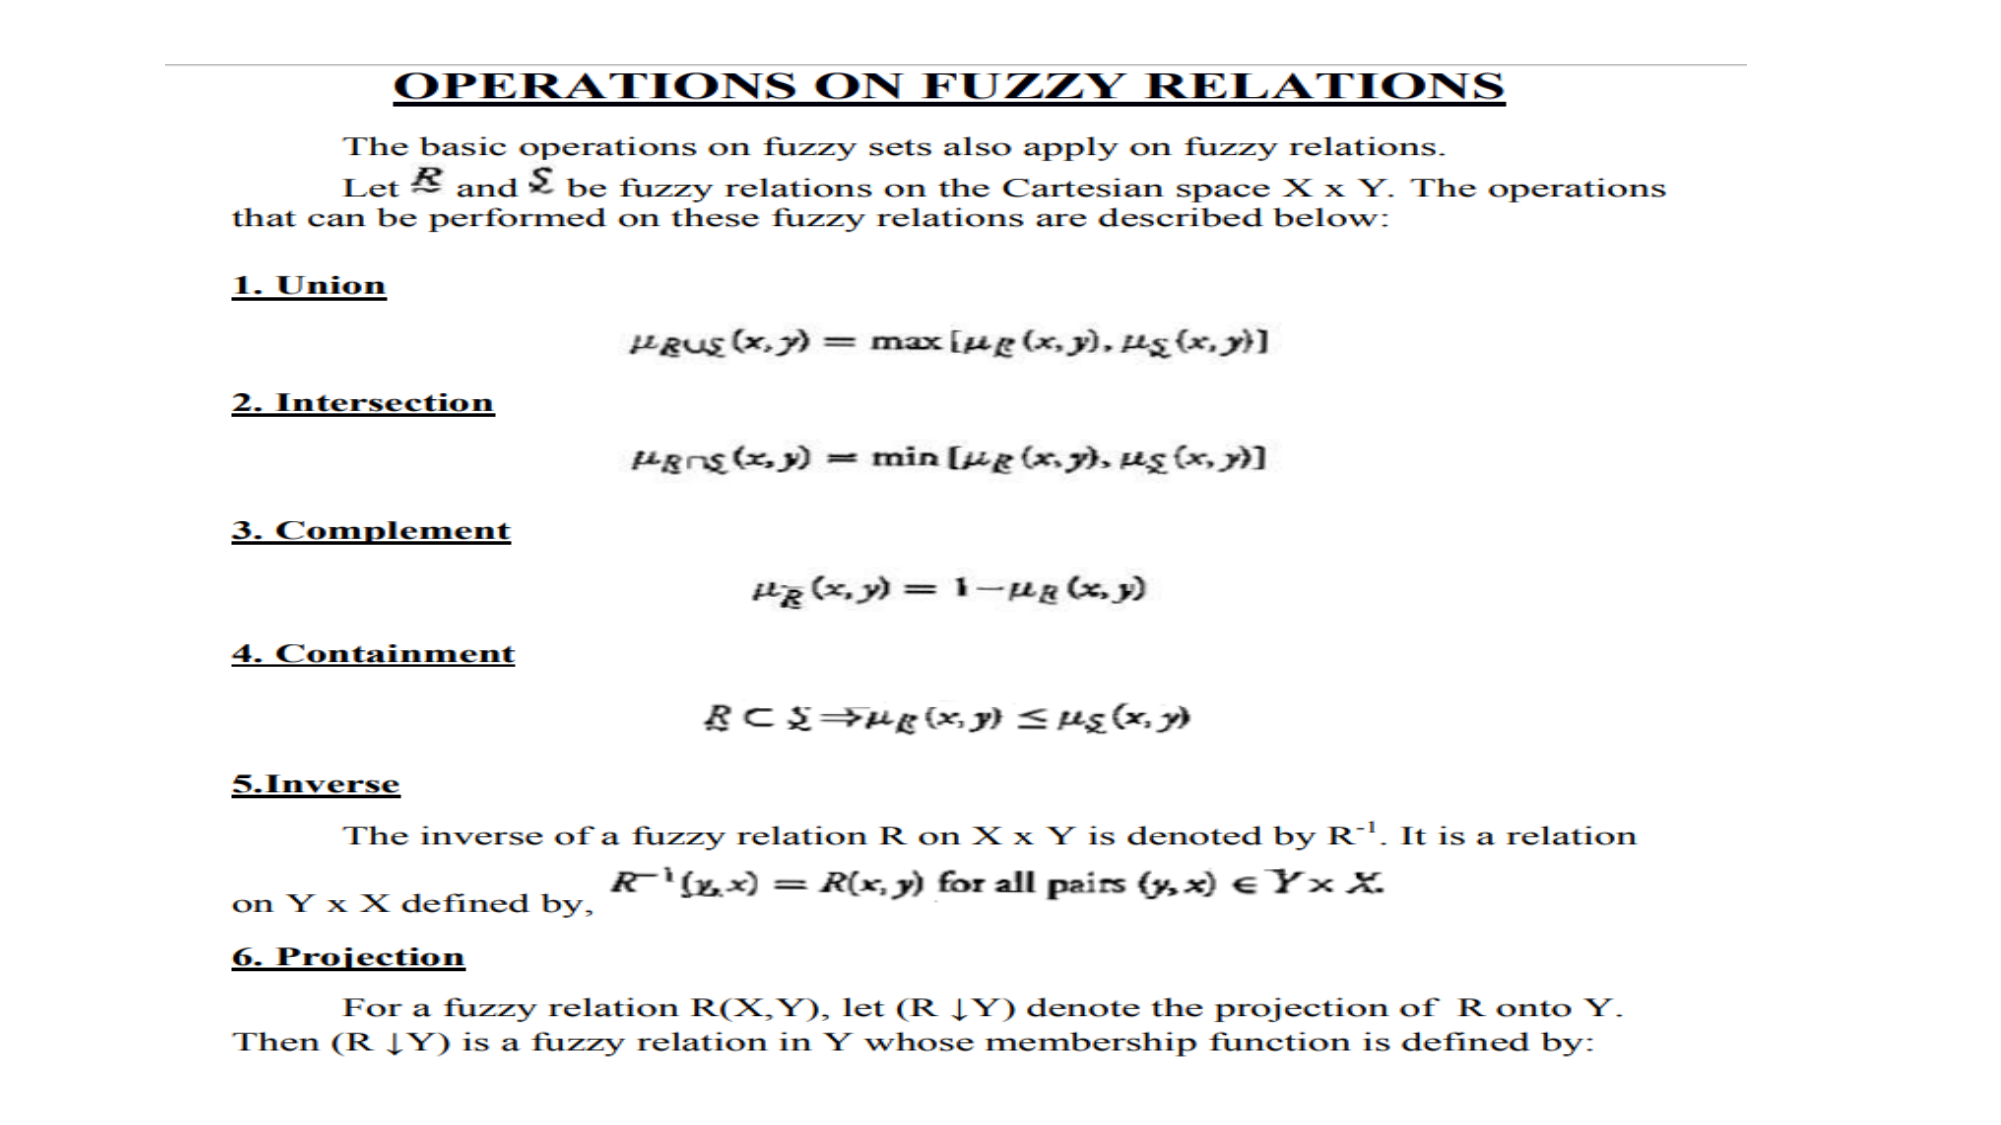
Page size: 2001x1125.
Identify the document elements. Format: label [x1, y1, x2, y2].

list [165, 63, 1747, 1066]
